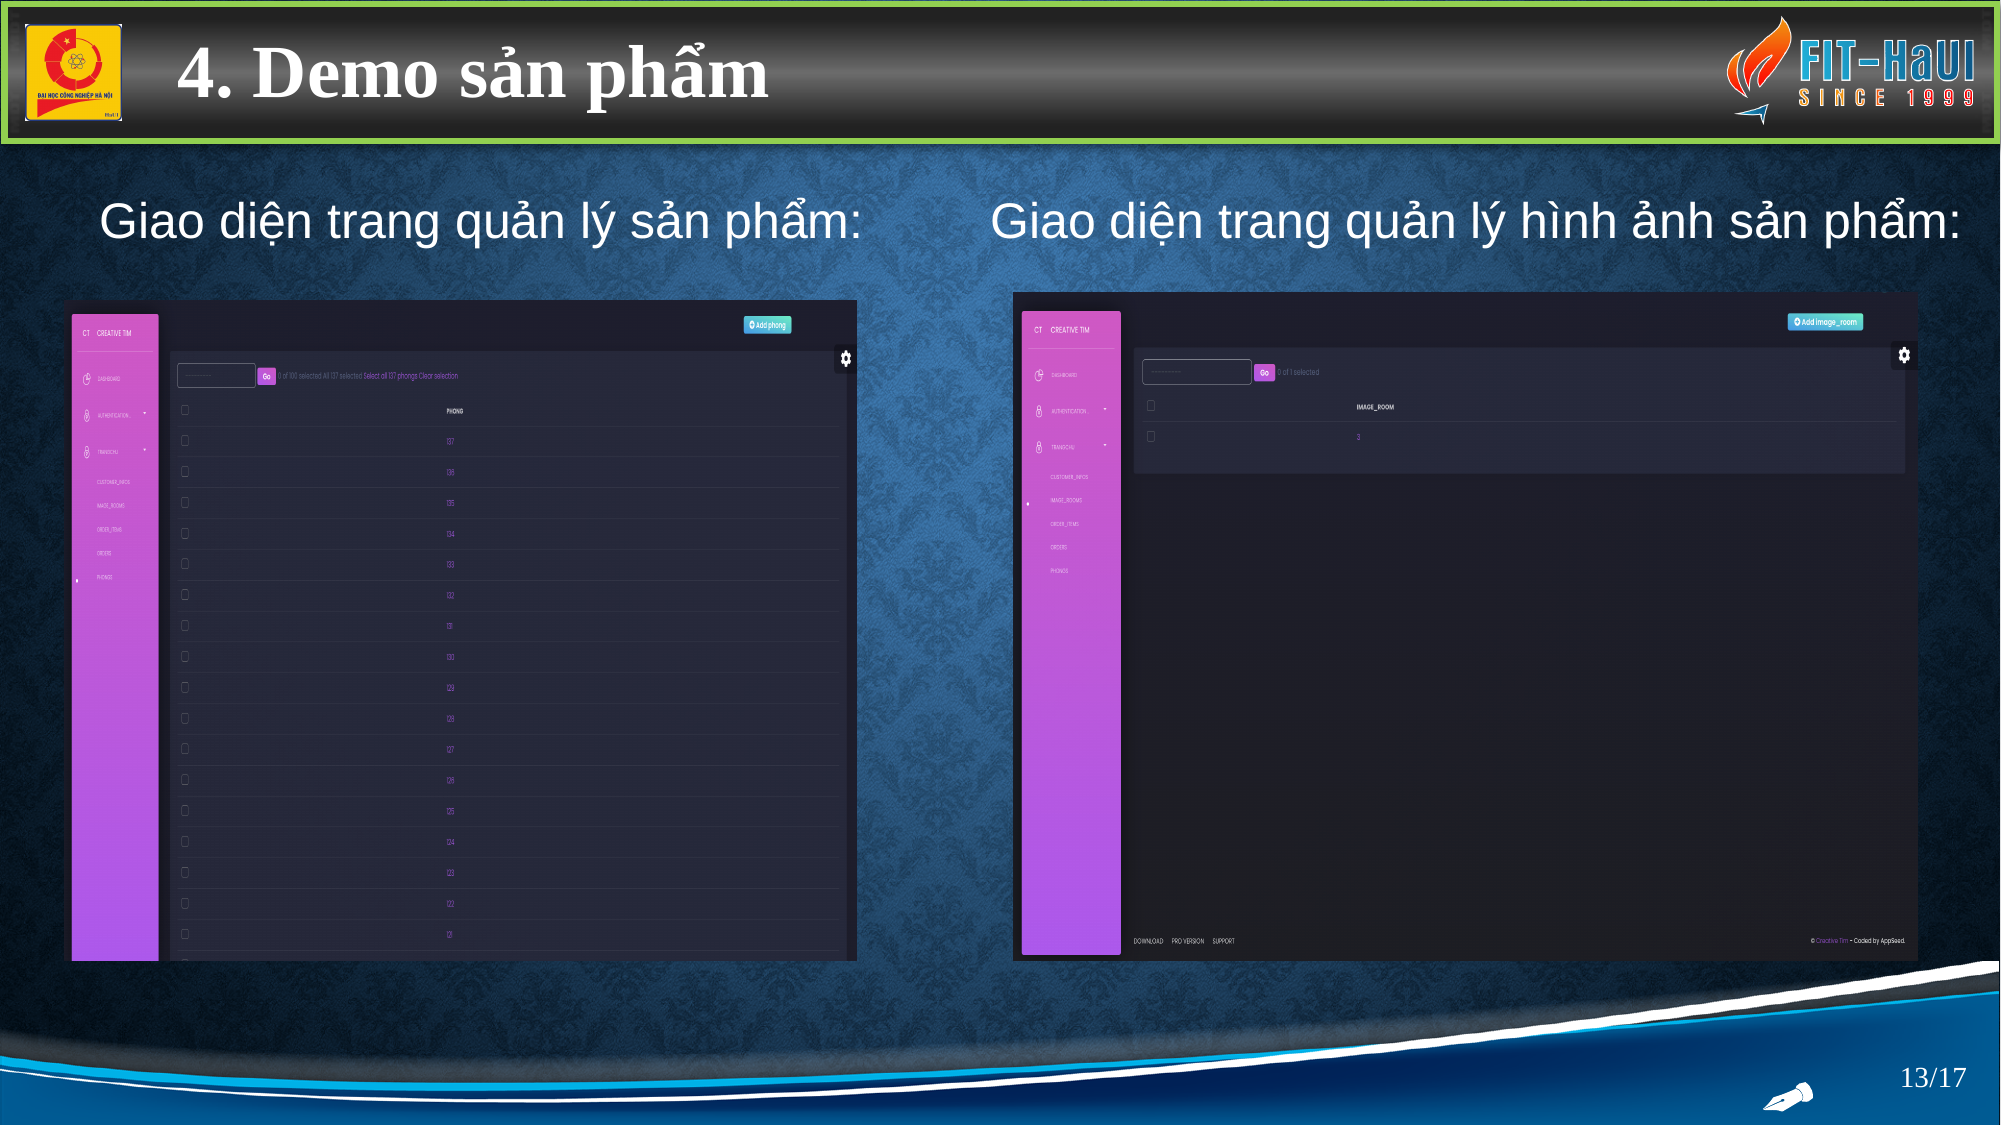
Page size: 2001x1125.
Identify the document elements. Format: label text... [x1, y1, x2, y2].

slide_number 13/17 [1858, 1046, 1983, 1106]
text_box Giao diện trang quản lý hình ảnh sản phẩm: [975, 181, 2000, 257]
text_box Giao diện trang quản lý sản phẩm: [84, 181, 935, 257]
text_box 4. Demo sản phẩm [162, 15, 1707, 121]
picture [0, 0, 2001, 1125]
